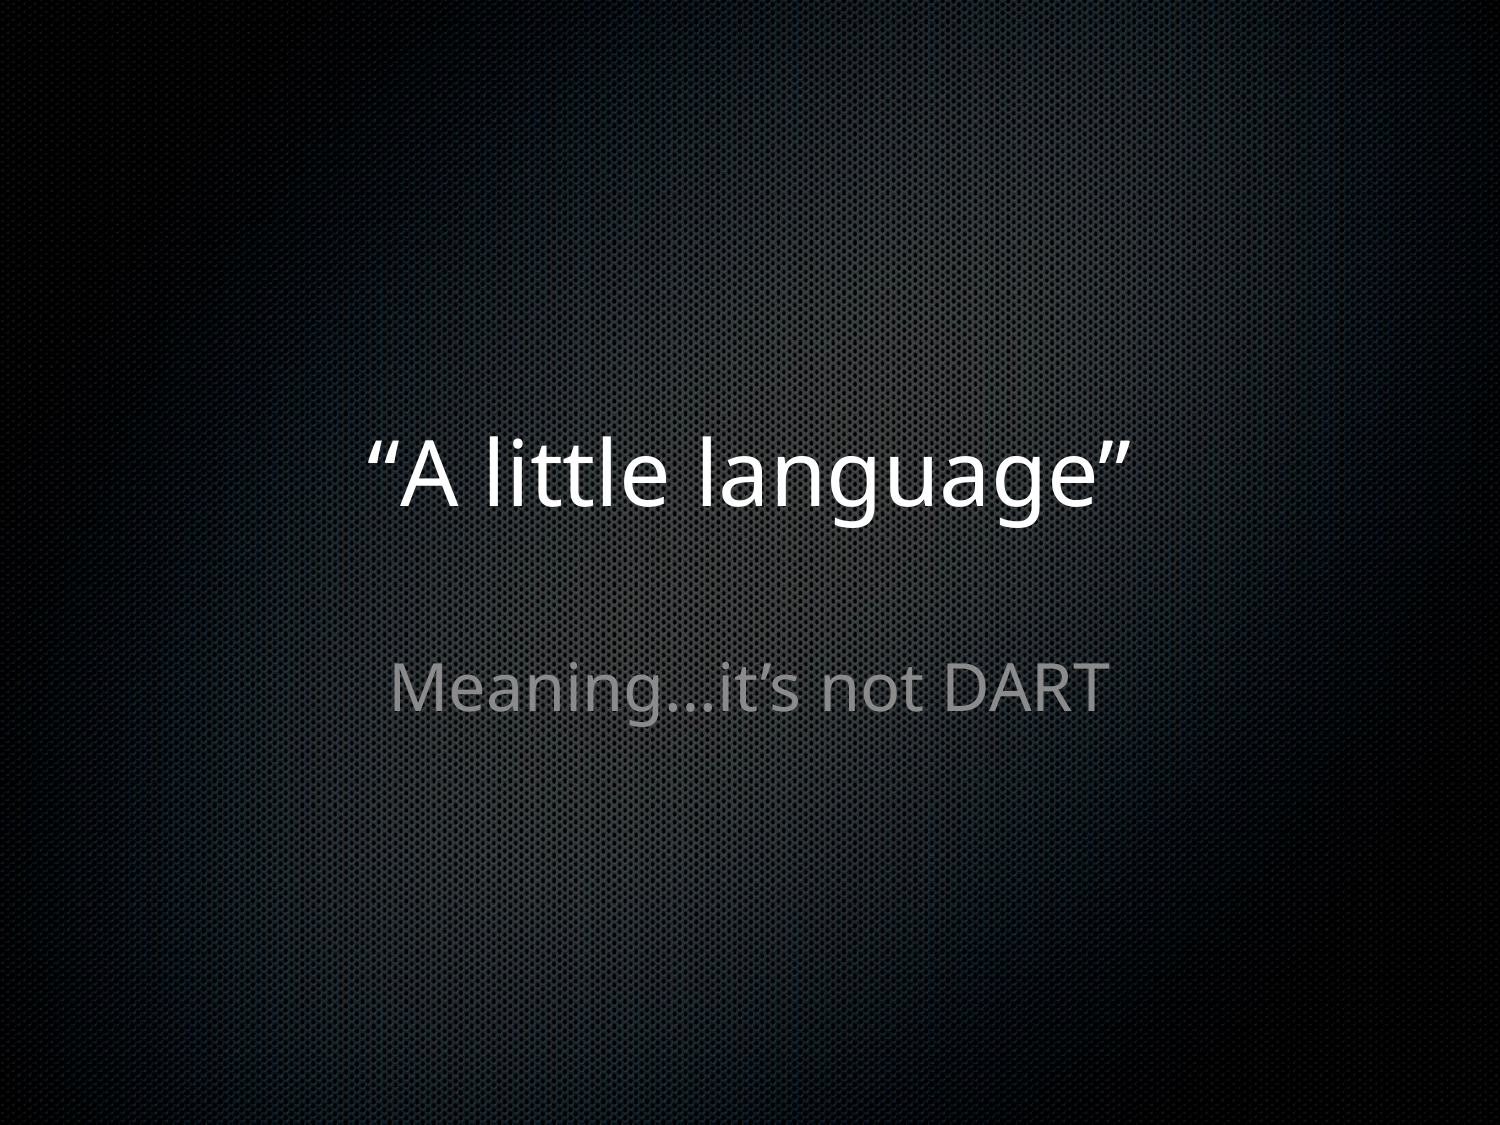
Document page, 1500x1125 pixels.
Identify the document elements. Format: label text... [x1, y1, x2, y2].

subtitle Meaning…it’s not DART [225, 637, 1275, 925]
picture [0, 0, 1500, 1125]
title “A little language” [112, 349, 1388, 591]
